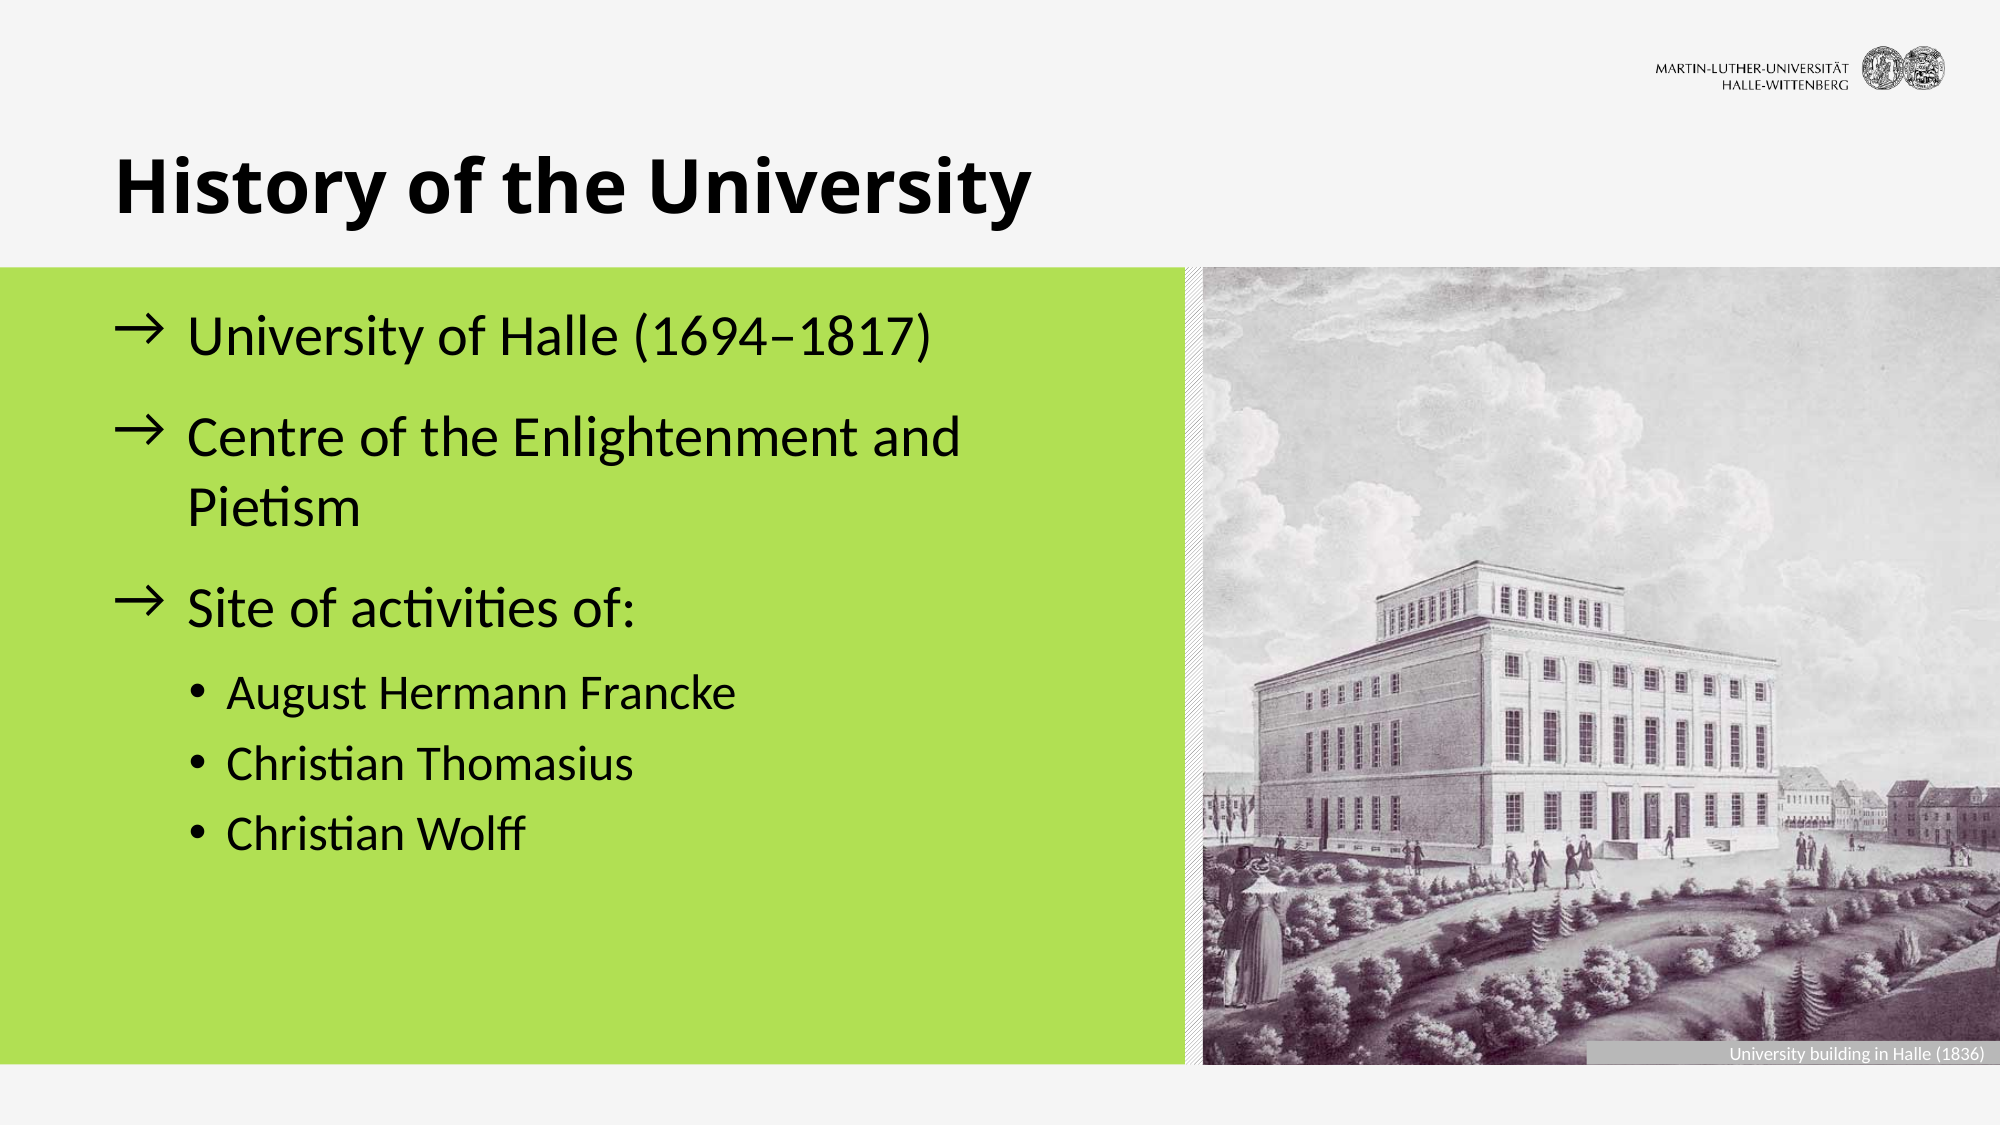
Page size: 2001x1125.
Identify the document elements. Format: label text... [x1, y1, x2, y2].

picture [1656, 46, 1945, 90]
list University of Halle (1694–1817) Centre of the Enlightenment and Pietism Site of activities of: August Hermann Francke Christian Thomasius Christian Wolff [114, 267, 1177, 1065]
title History of the University [114, 60, 1561, 238]
picture [1202, 267, 2000, 1065]
